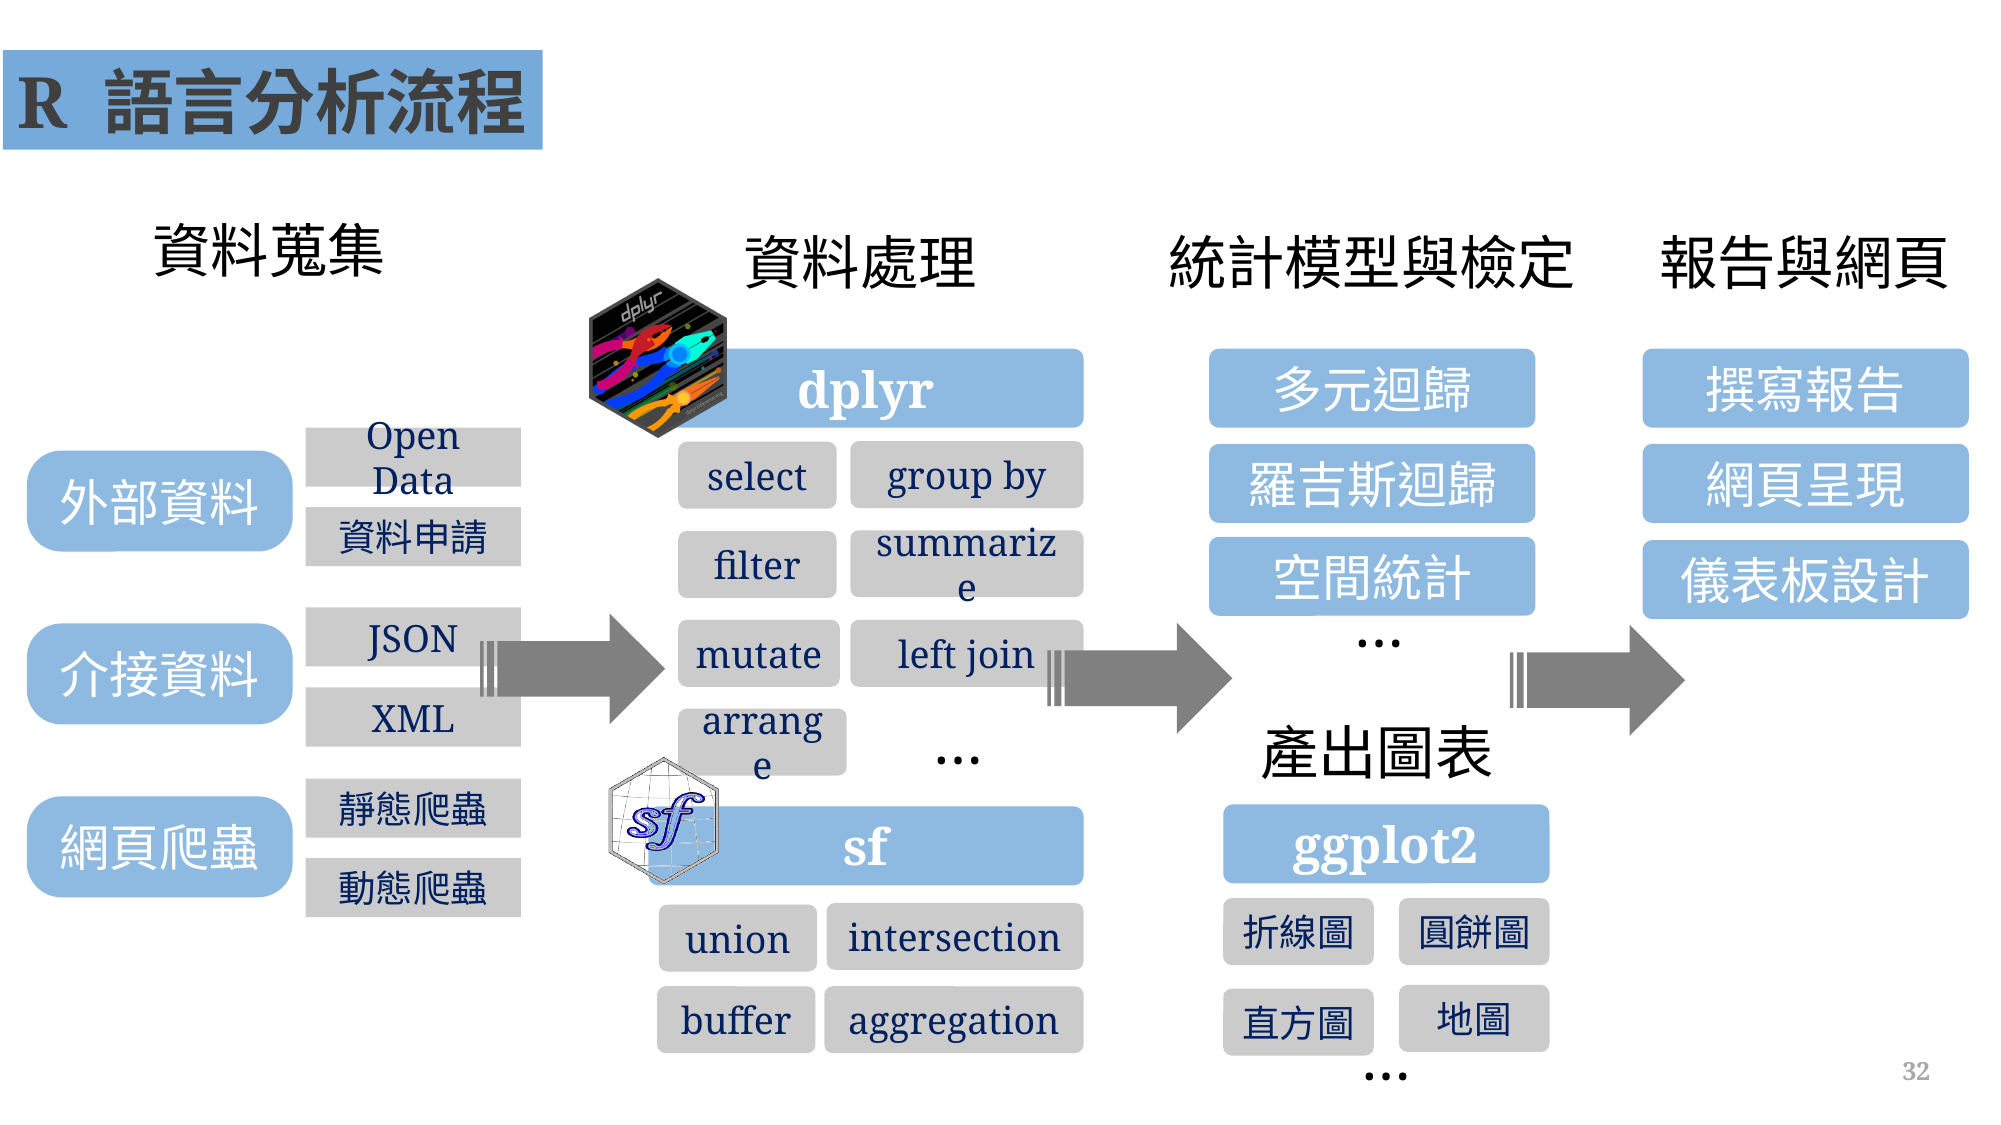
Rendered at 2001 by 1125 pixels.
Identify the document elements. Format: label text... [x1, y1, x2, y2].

text_box 圓餅圖 [1397, 897, 1551, 967]
text_box … [918, 699, 998, 784]
text_box 介接資料 [25, 622, 294, 726]
text_box Open Data [305, 427, 522, 488]
text_box [1516, 651, 1525, 709]
text_box select [677, 440, 838, 510]
text_box XML [305, 686, 522, 748]
text_box 折線圖 [1222, 897, 1375, 967]
text_box 產出圖表 [1245, 708, 1509, 794]
text_box 撰寫報告 [1641, 347, 1970, 429]
text_box [1509, 651, 1514, 709]
text_box 外部資料 [25, 449, 294, 553]
text_box ggplot2 [1222, 803, 1551, 885]
text_box … [1346, 1014, 1427, 1100]
text_box … [1339, 617, 1420, 666]
text_box [1526, 622, 1687, 739]
text_box [479, 640, 485, 698]
text_box group by [849, 440, 1085, 510]
text_box 動態爬蟲 [305, 857, 522, 918]
text_box [496, 610, 667, 727]
text_box [1053, 649, 1062, 707]
text_box 空間統計 [1208, 535, 1537, 617]
text_box dplyr [727, 347, 1085, 429]
text_box union [657, 903, 819, 973]
text_box 網頁爬蟲 [25, 795, 294, 899]
picture [600, 757, 727, 884]
slide_number 32 [1495, 1042, 1946, 1103]
picture [589, 278, 727, 438]
text_box aggregation [823, 985, 1085, 1055]
text_box buffer [656, 985, 817, 1055]
text_box summarize [849, 529, 1085, 599]
text_box mutate [677, 618, 841, 688]
text_box JSON [305, 606, 522, 668]
text_box R 語言分析流程 [2, 50, 543, 150]
text_box 地圖 [1397, 983, 1551, 1053]
text_box [486, 640, 495, 698]
text_box arrange [677, 707, 848, 777]
text_box 多元迴歸 [1208, 347, 1537, 429]
text_box intersection [825, 901, 1085, 971]
text_box 網頁呈現 [1641, 442, 1970, 524]
text_box 靜態爬蟲 [305, 777, 522, 839]
text_box 資料處理 [728, 218, 992, 304]
text_box 羅吉斯迴歸 [1208, 442, 1537, 524]
text_box 報告與網頁 [1644, 218, 1966, 304]
text_box 儀表板設計 [1641, 539, 1970, 621]
text_box 統計模型與檢定 [1153, 218, 1592, 304]
text_box 資料申請 [305, 506, 522, 567]
text_box filter [677, 529, 838, 600]
text_box [1046, 649, 1052, 707]
text_box 直方圖 [1222, 987, 1375, 1057]
text_box 資料蒐集 [137, 206, 401, 292]
text_box [1063, 620, 1234, 737]
text_box left join [849, 618, 1085, 688]
text_box sf [651, 805, 1085, 887]
